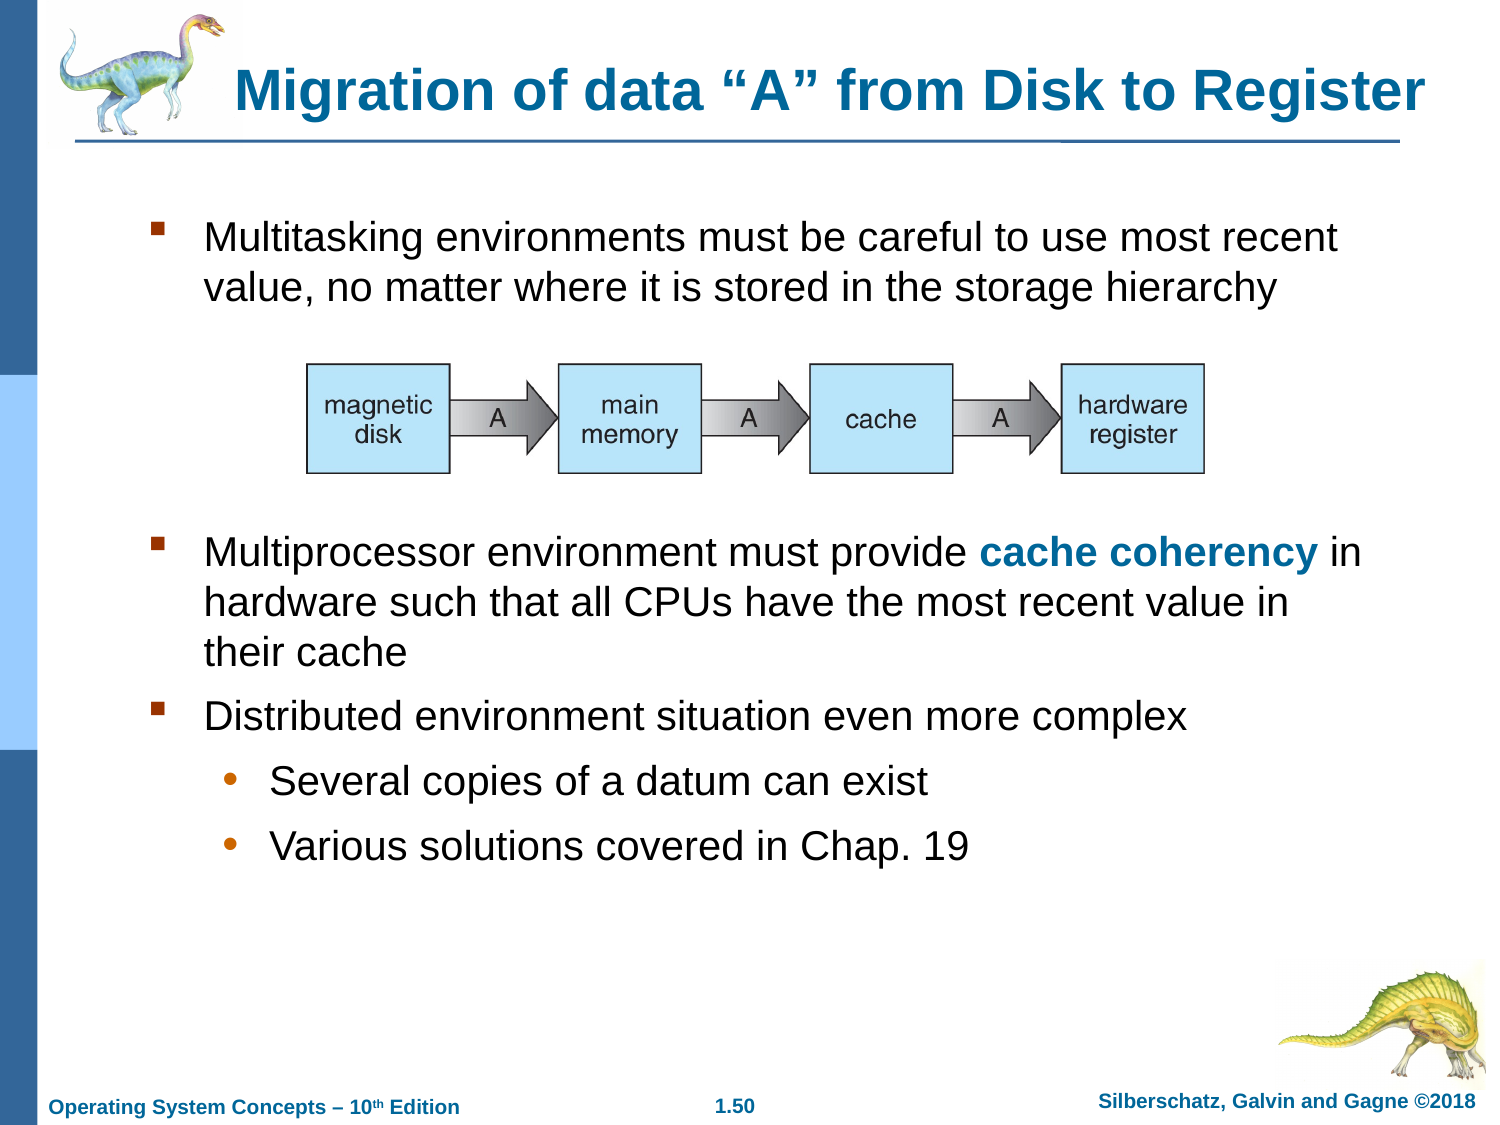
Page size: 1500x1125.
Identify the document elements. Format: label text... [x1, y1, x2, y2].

title Migration of data “A” from Disk to Register [207, 34, 1454, 130]
picture [46, 0, 243, 149]
list Multitasking environments must be careful to use most recent value, no matter where it is stored in the storage hierarchy Multiprocessor environment must provide cache coherency in hardware such that all CPUs have the most recent value in their cache Distributed environment situation even more complex Several copies of a datum can exist Various solutions covered in Chap. 19 [132, 202, 1379, 941]
picture [305, 362, 1205, 474]
picture [1275, 959, 1486, 1090]
